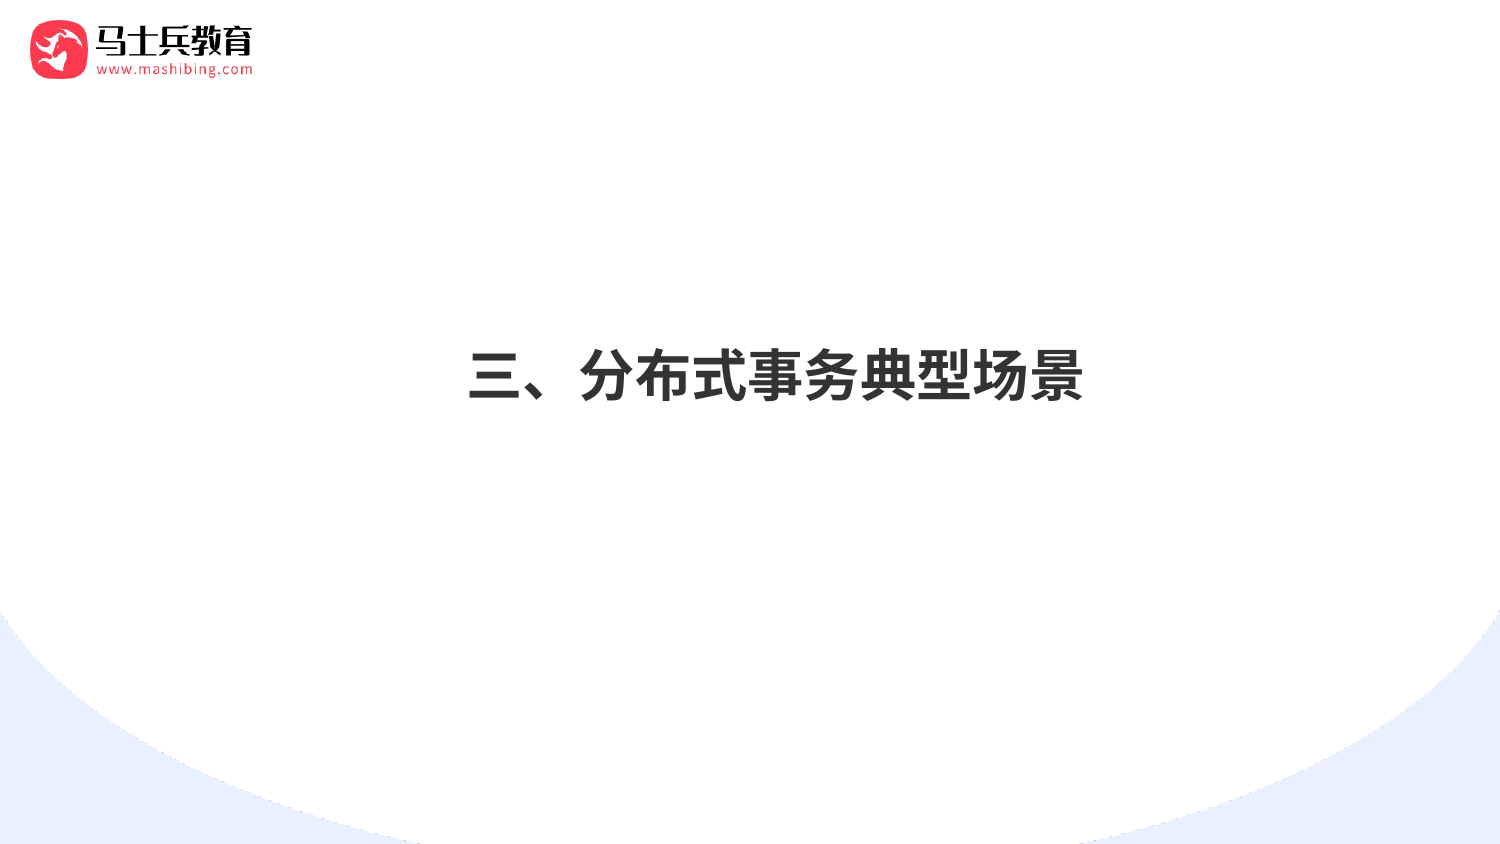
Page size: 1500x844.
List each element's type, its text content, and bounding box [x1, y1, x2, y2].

picture [30, 20, 252, 79]
text_box 三、分布式事务典型场景 [451, 273, 1225, 437]
picture [0, 610, 1500, 844]
